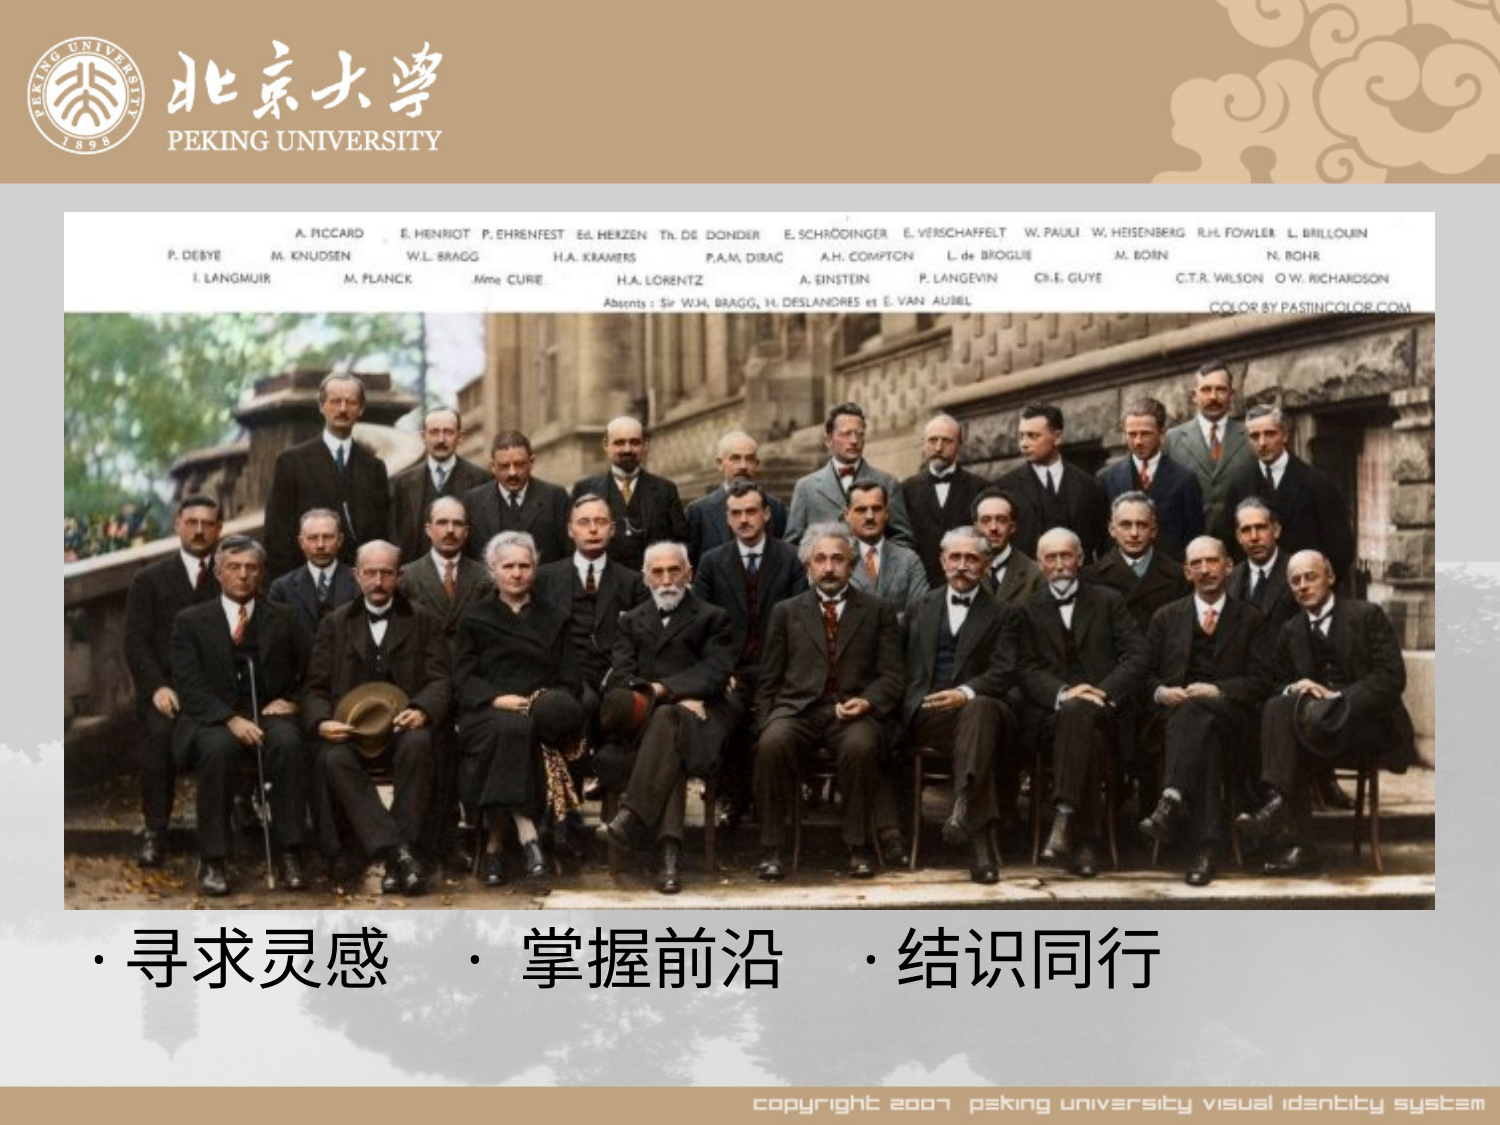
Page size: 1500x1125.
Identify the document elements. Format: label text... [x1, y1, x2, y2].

picture [0, 0, 1500, 1125]
list ·寻求灵感 · 掌握前沿 ·结识同行 [75, 919, 1425, 1075]
